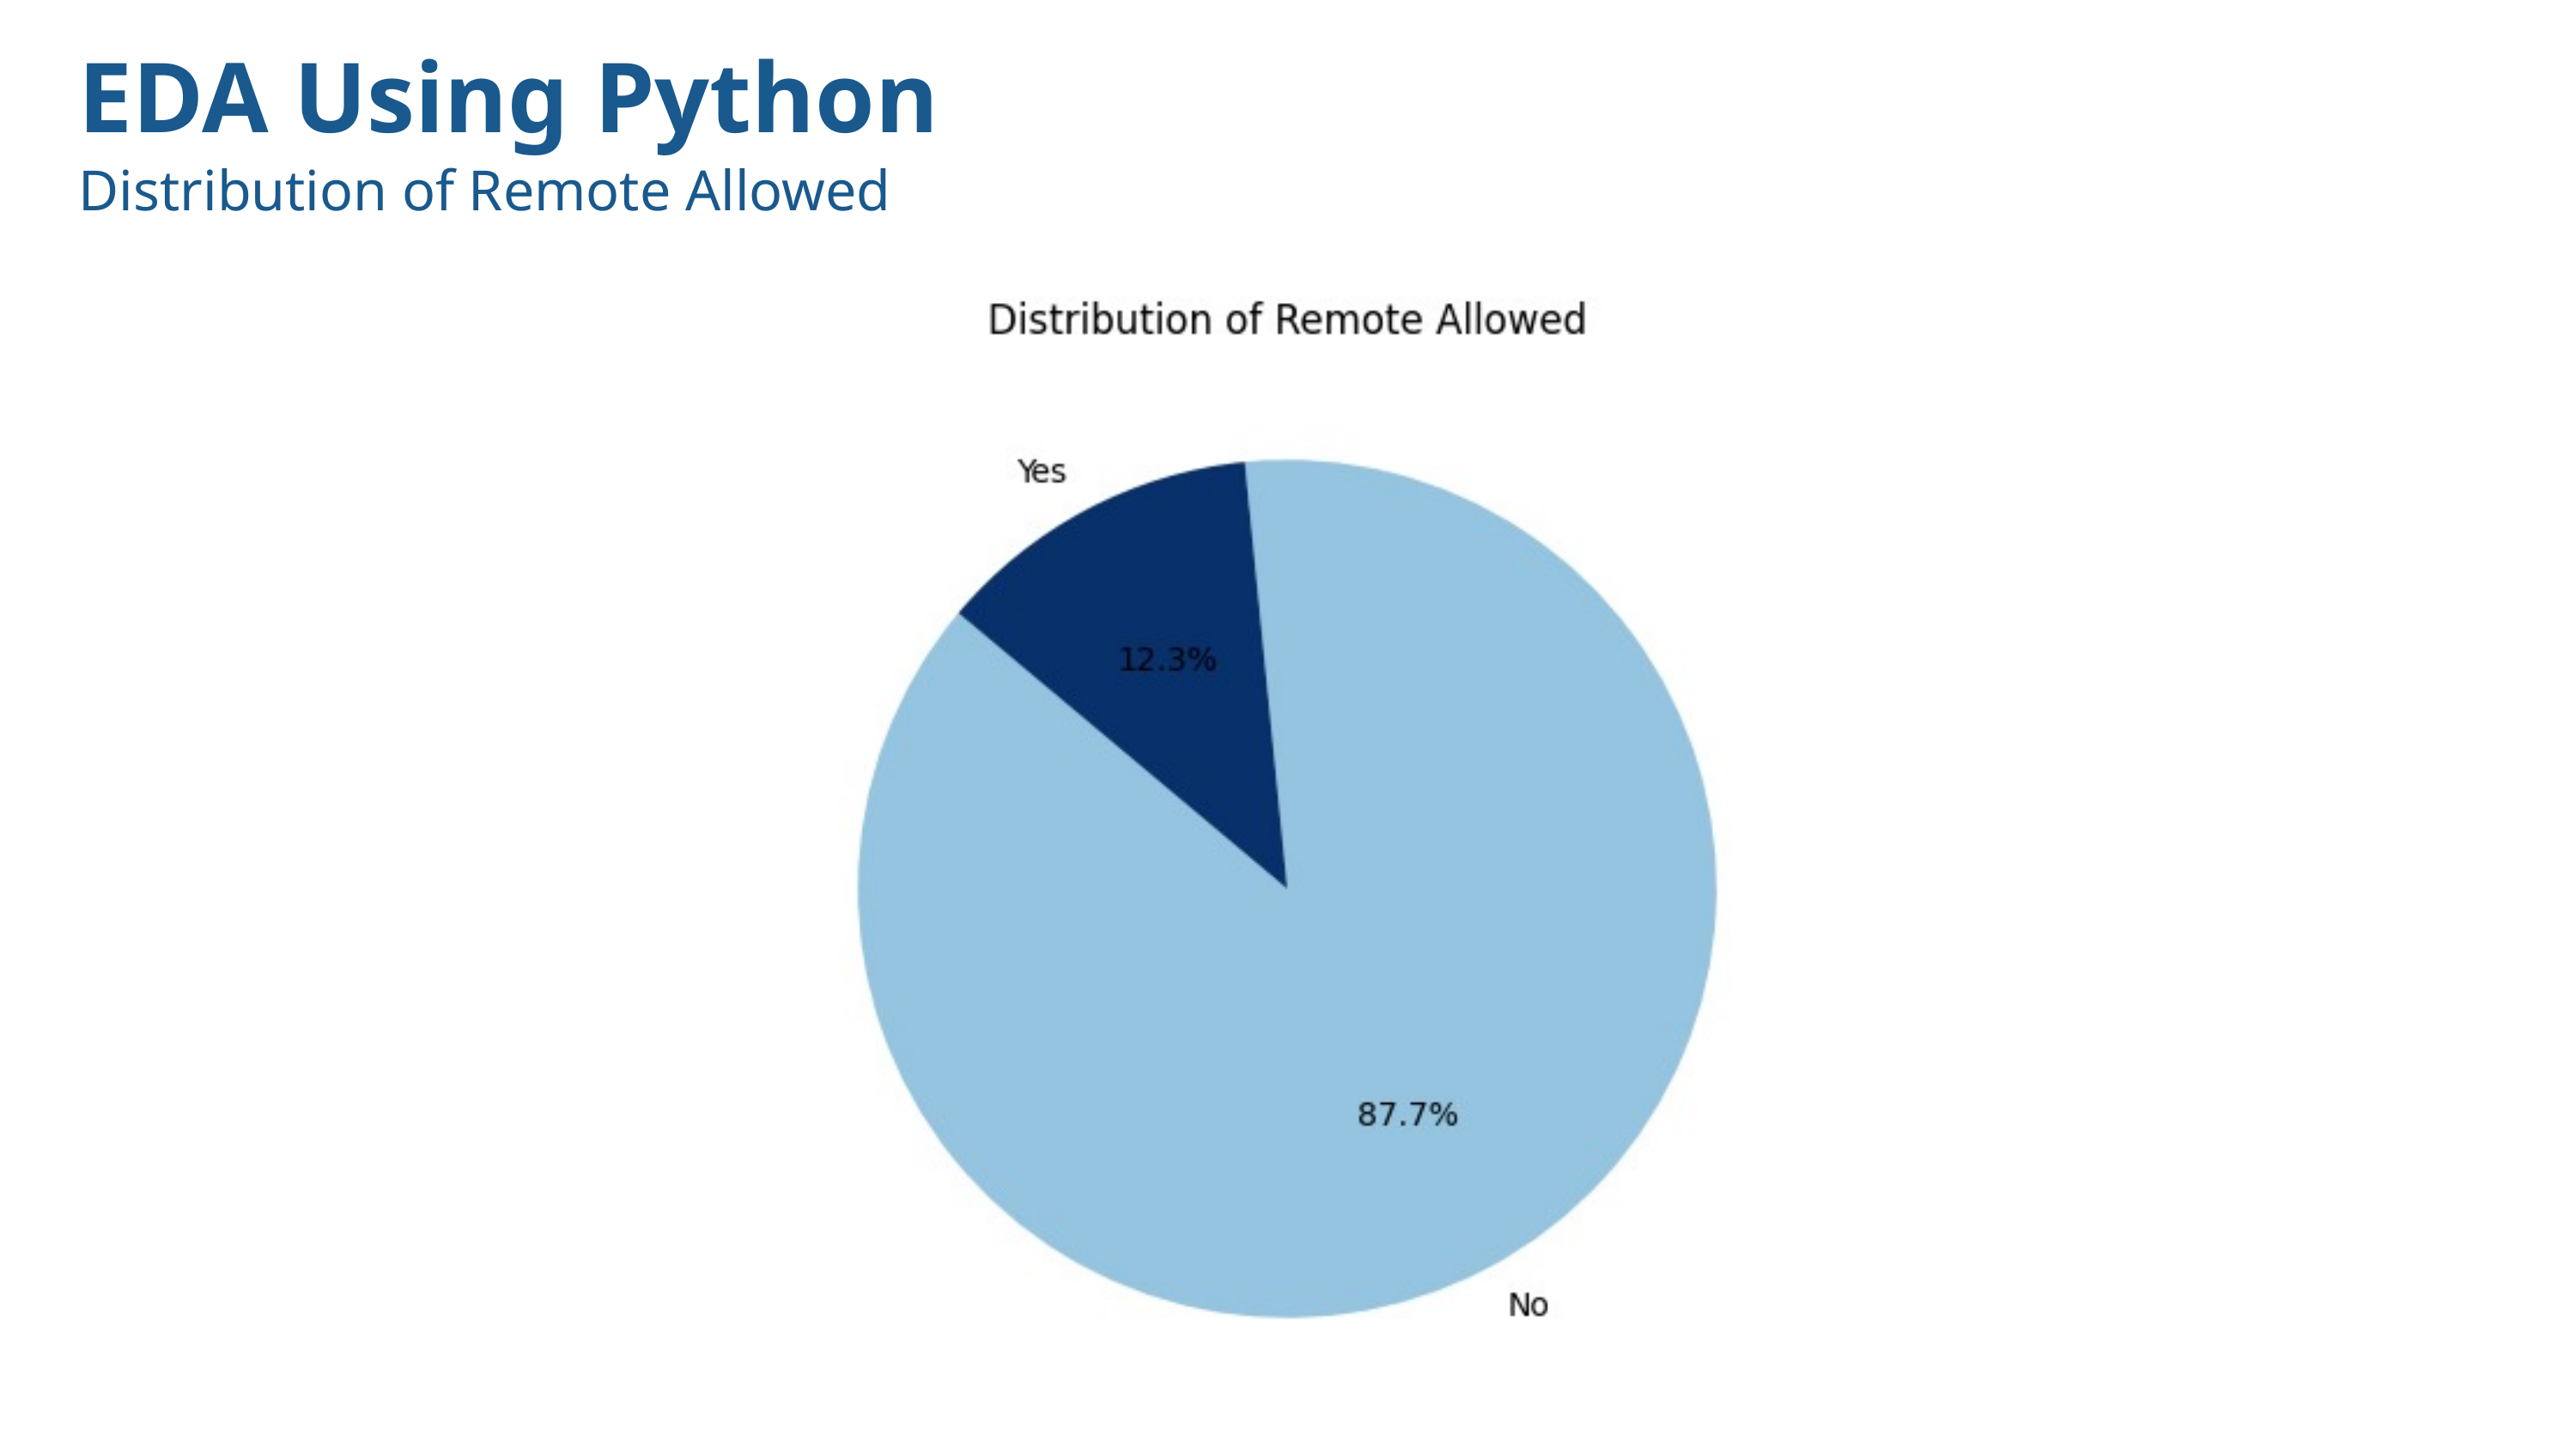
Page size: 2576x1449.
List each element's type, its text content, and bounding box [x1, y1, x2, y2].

picture [728, 279, 1848, 1449]
text_box EDA Using Python [78, 49, 1406, 154]
text_box Distribution of Remote Allowed [78, 166, 2329, 222]
